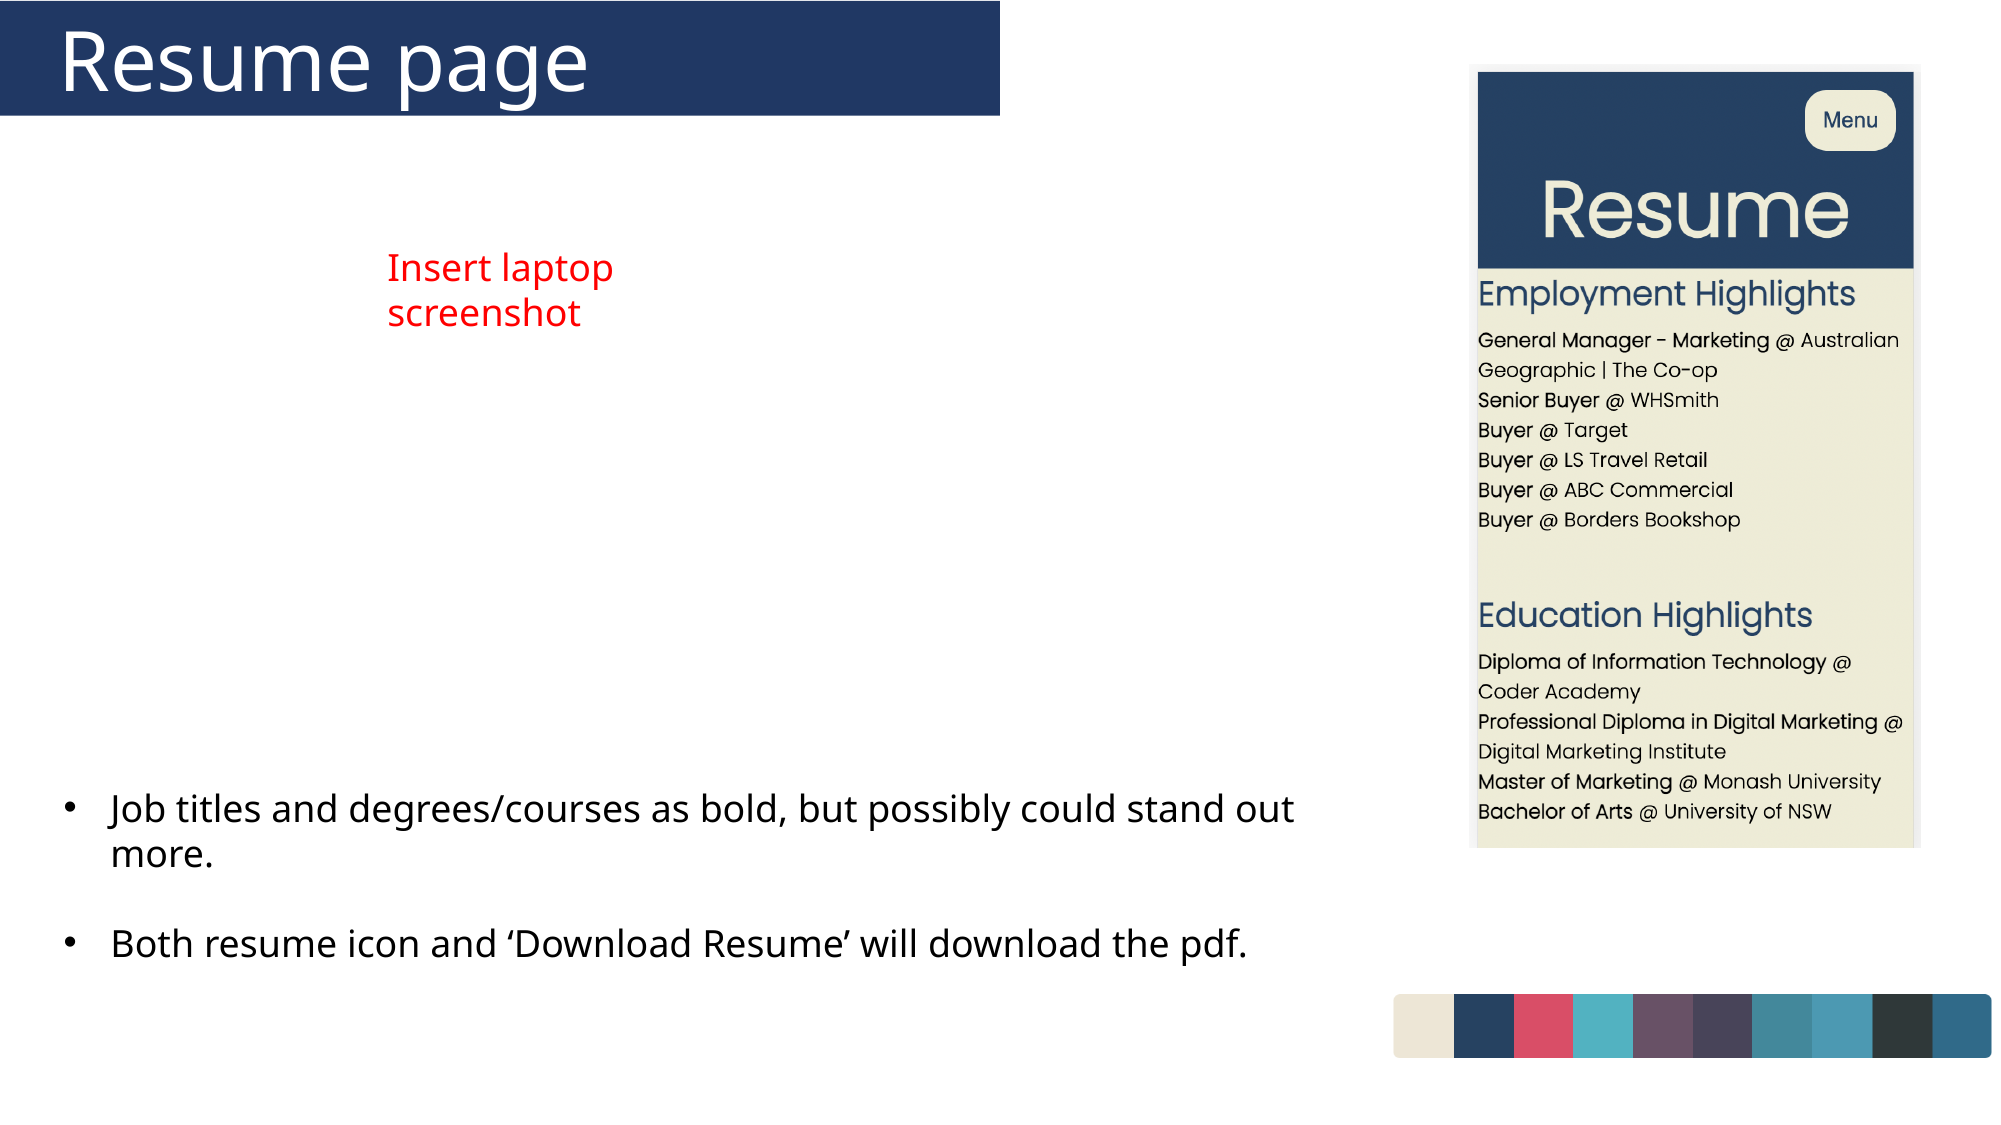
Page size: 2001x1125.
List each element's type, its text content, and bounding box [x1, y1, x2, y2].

picture [1469, 64, 1921, 848]
text_box Insert laptop screenshot [372, 236, 795, 342]
picture [1389, 990, 2000, 1061]
text_box Job titles and degrees/courses as bold, but possibly could stand out more. Both resume icon and ‘Download Resume’ will download the pdf. [48, 777, 1365, 972]
text_box Resume page [0, 0, 1000, 116]
